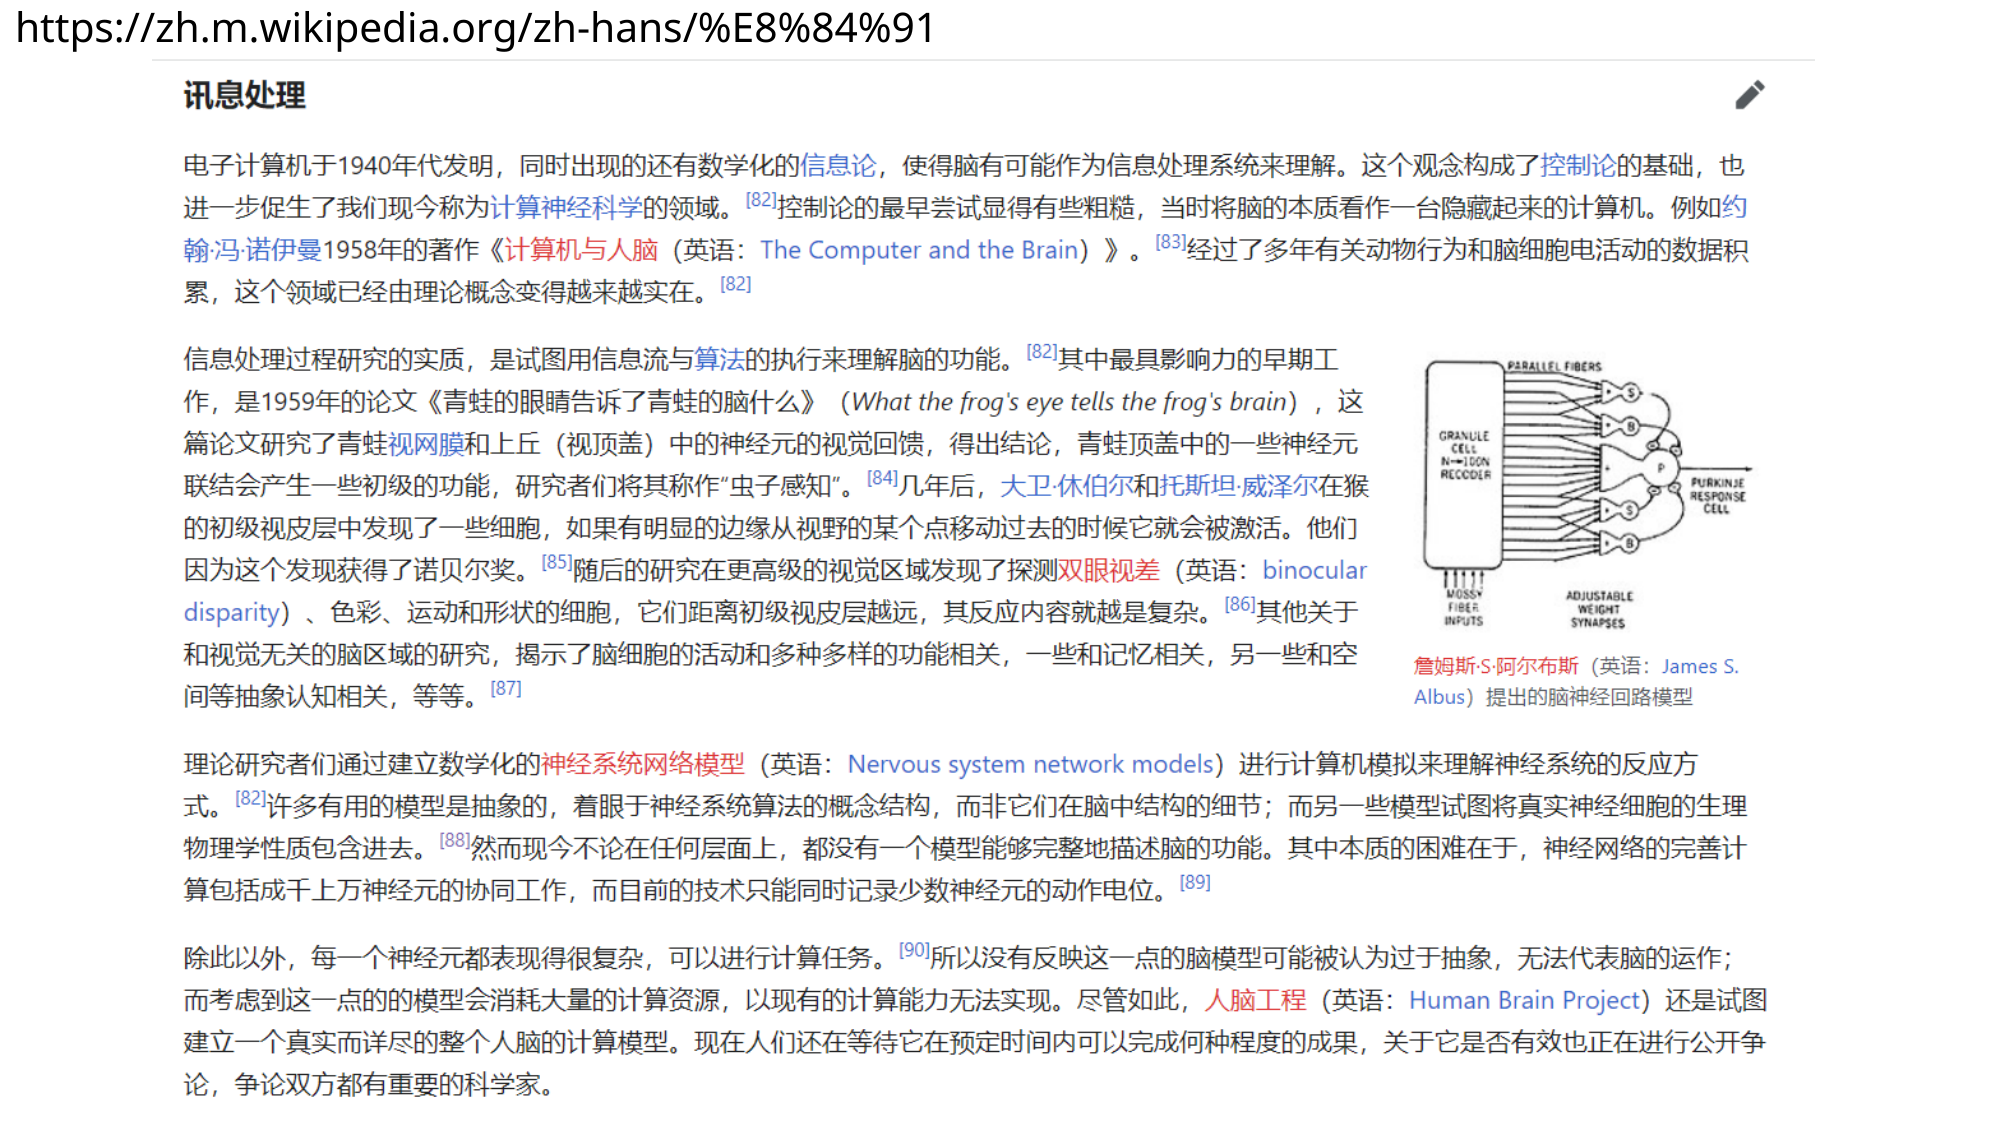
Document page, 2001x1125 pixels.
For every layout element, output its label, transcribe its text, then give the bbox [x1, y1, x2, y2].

title https://zh.m.wikipedia.org/zh-hans/%E8%84%91 [0, 0, 2000, 60]
picture [152, 57, 1815, 1125]
